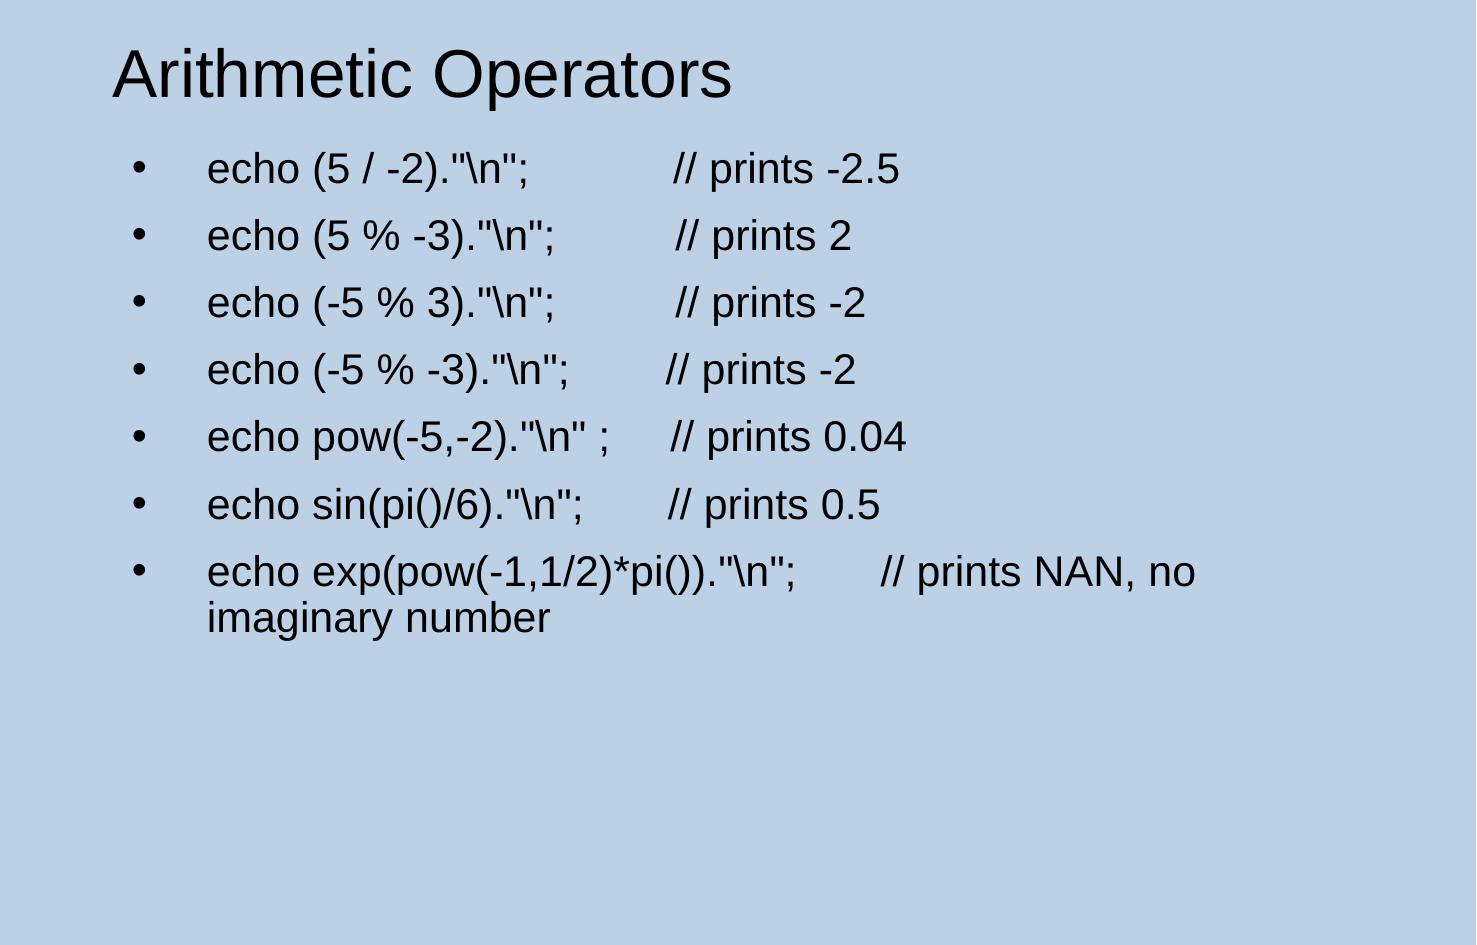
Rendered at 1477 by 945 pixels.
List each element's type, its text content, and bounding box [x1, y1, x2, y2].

text_box echo (5 / -2)."\n"; // prints -2.5 echo (5 % -3)."\n"; // prints 2 echo (-5 % 3)."\n"; // prints -2 echo (-5 % -3)."\n"; // prints -2 echo pow(-5,-2)."\n" ; // prints 0.04 echo sin(pi()/6)."\n"; // prints 0.5 echo exp(pow(-1,1/2)*pi())."\n"; // prints NAN, no imaginary number [120, 140, 1395, 806]
text_box [101, 213, 873, 864]
text_box Arithmetic Operators [101, 0, 1375, 156]
